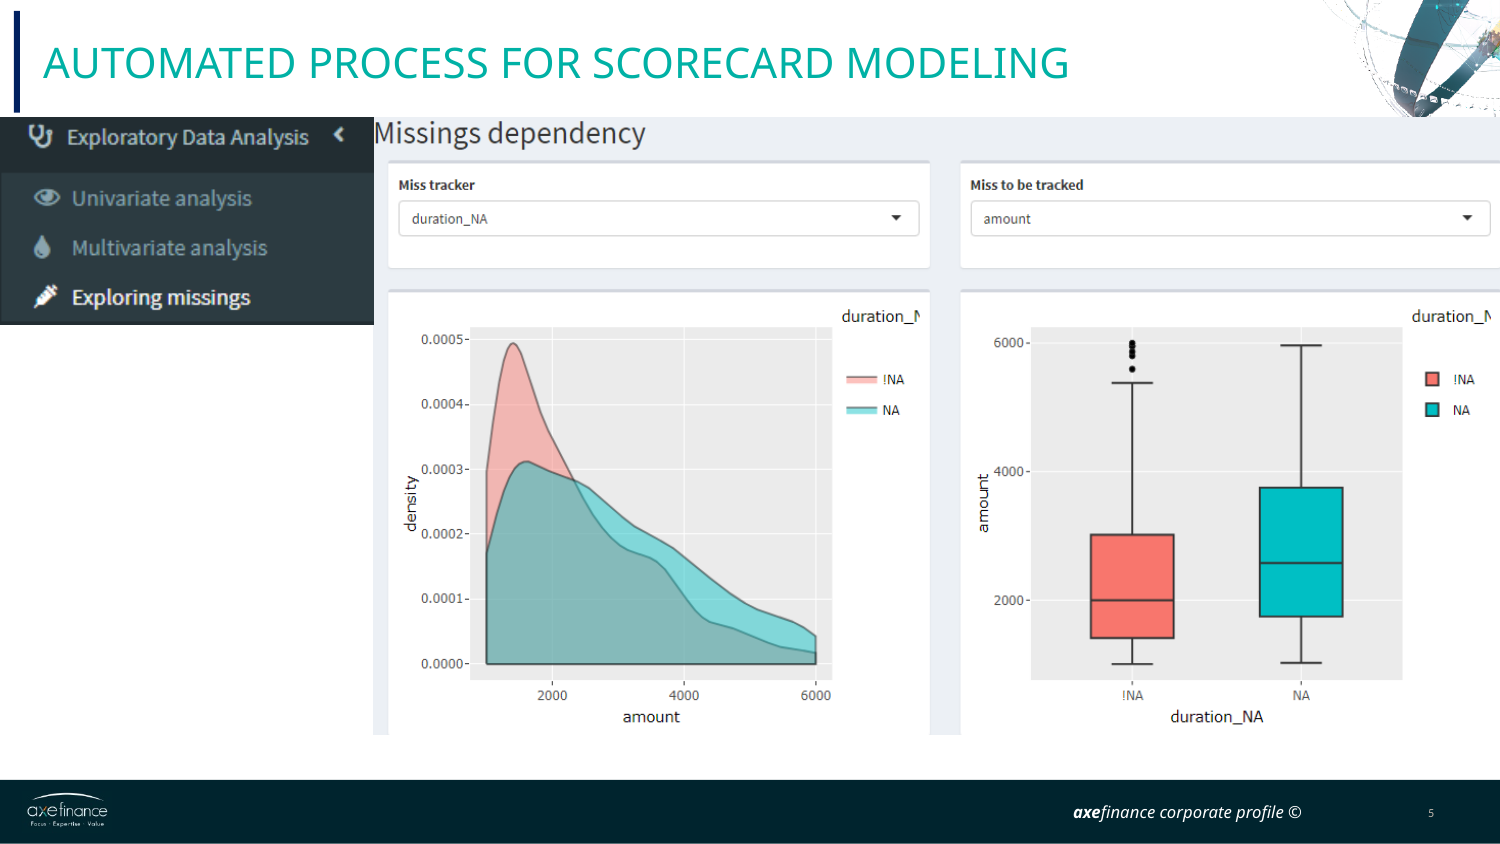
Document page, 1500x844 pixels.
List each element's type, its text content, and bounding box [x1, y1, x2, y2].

picture [0, 0, 1500, 735]
title Automated process for ScoreCard modeling [28, 24, 1149, 100]
picture [21, 791, 113, 833]
